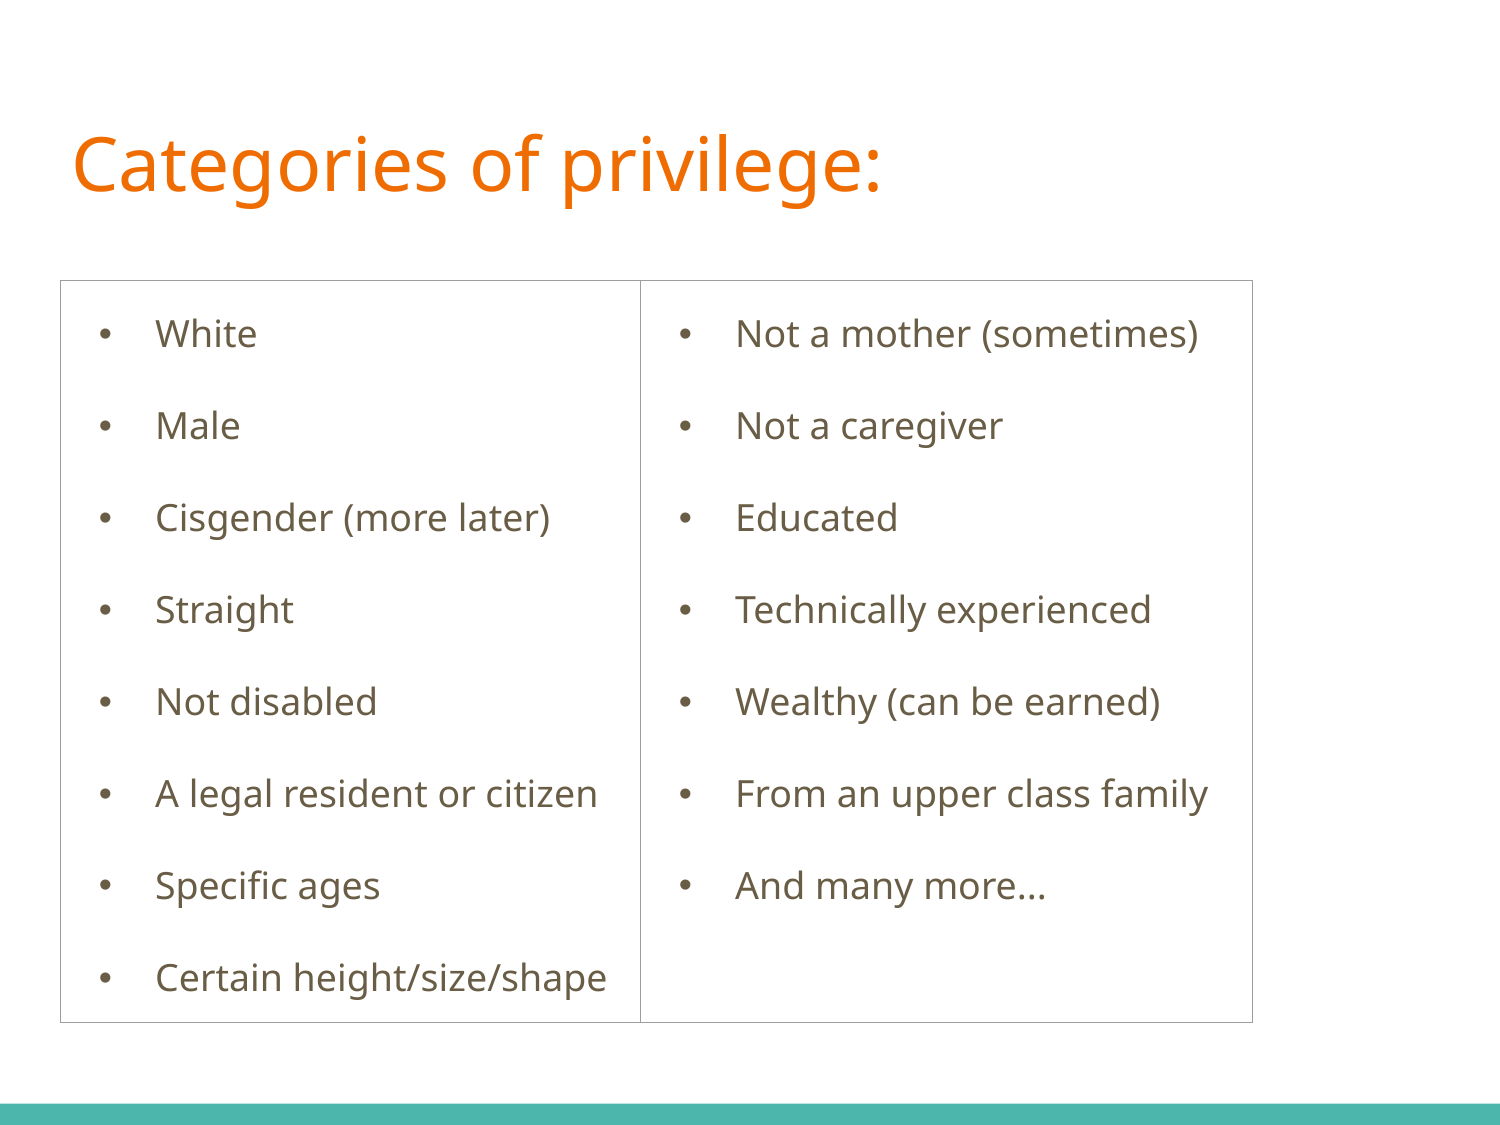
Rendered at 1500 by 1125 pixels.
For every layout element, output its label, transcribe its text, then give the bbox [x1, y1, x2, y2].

table_header Not a mother (sometimes) Not a caregiver Educated Technically experienced Wealthy (can be earned) From an upper class family And many more... [641, 281, 1252, 1022]
title Categories of privilege: [51, 96, 1500, 252]
table_header White Male Cisgender (more later) Straight Not disabled A legal resident or citizen Specific ages Certain height/size/shape [61, 281, 640, 1022]
